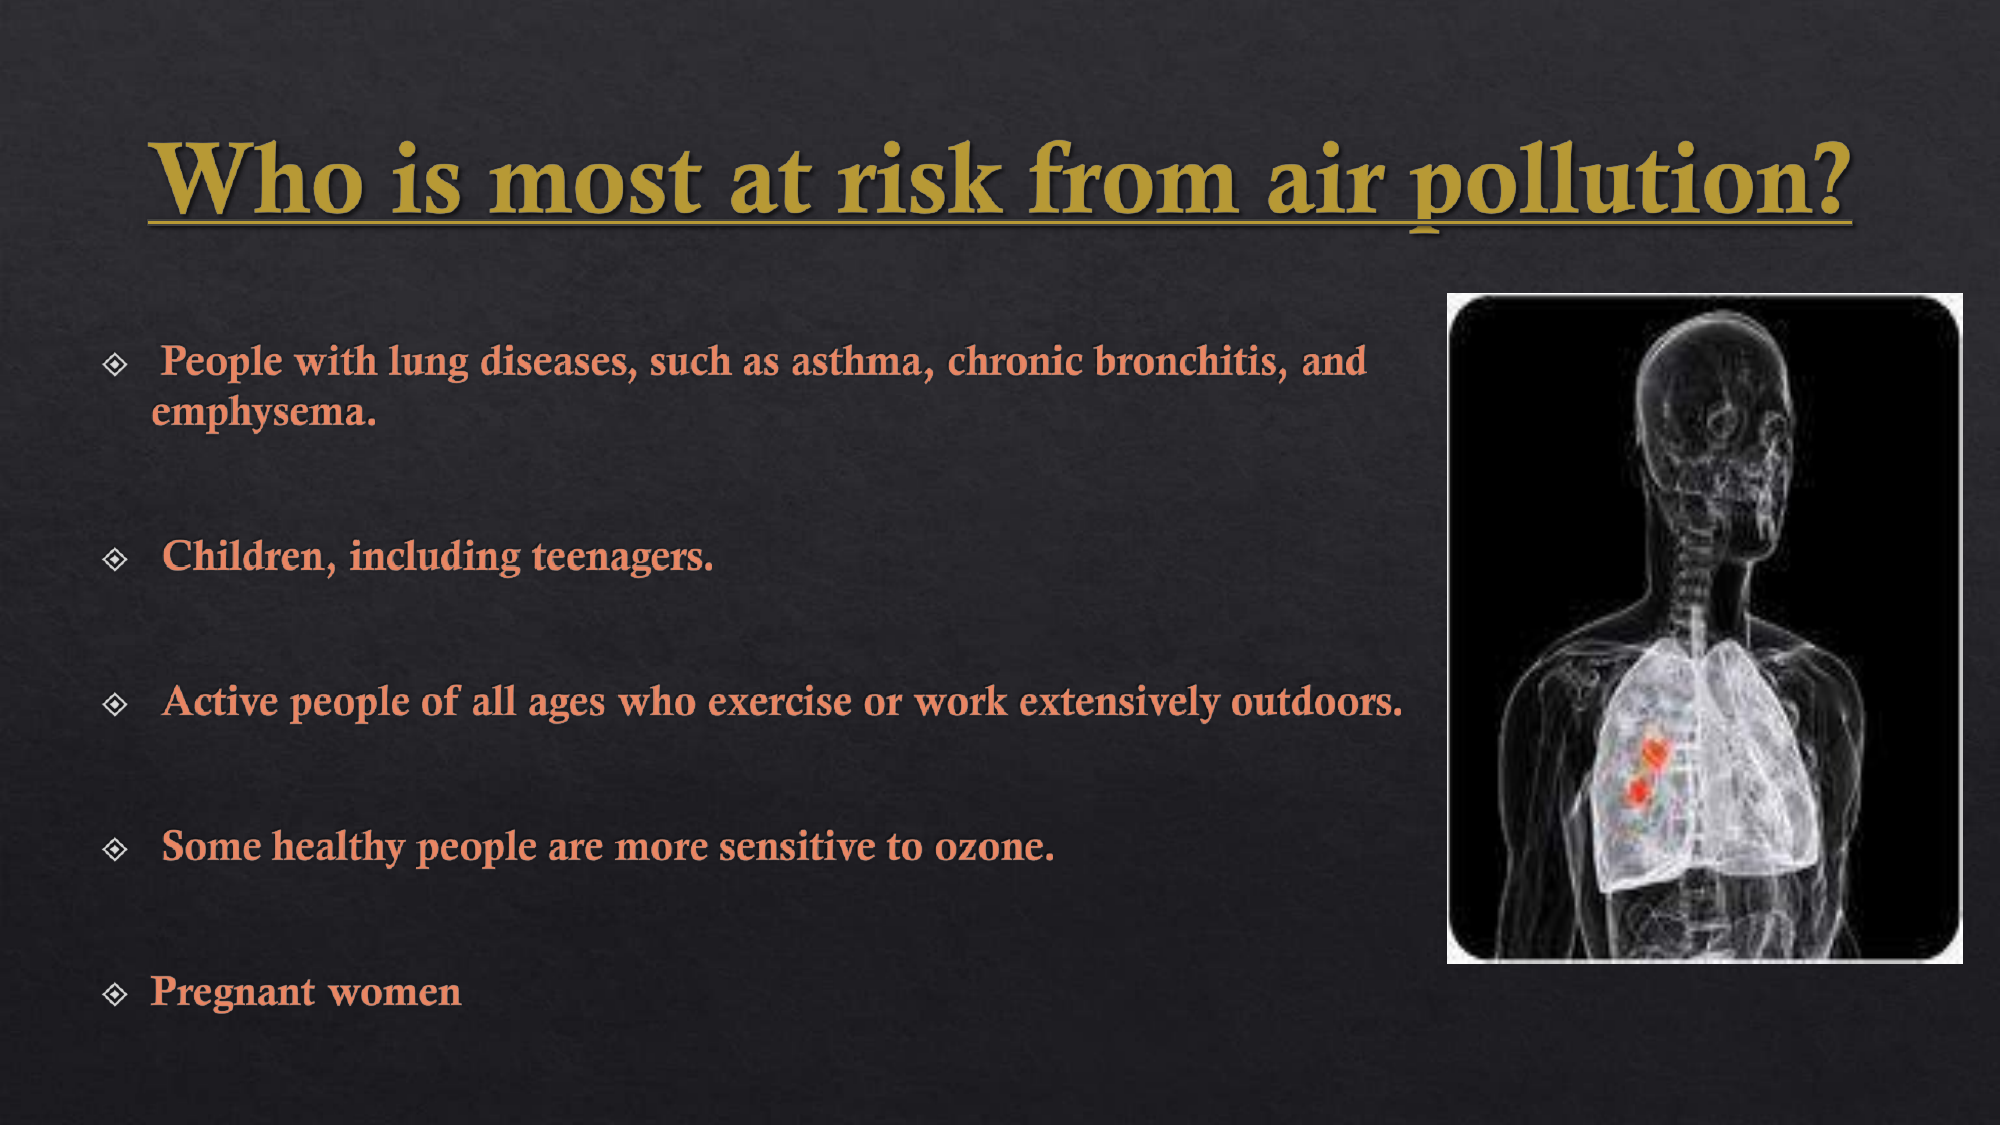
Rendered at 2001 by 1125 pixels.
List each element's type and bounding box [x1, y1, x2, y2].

picture [0, 0, 2000, 1125]
text_box [140, 132, 1866, 246]
text_box [95, 336, 1405, 1019]
